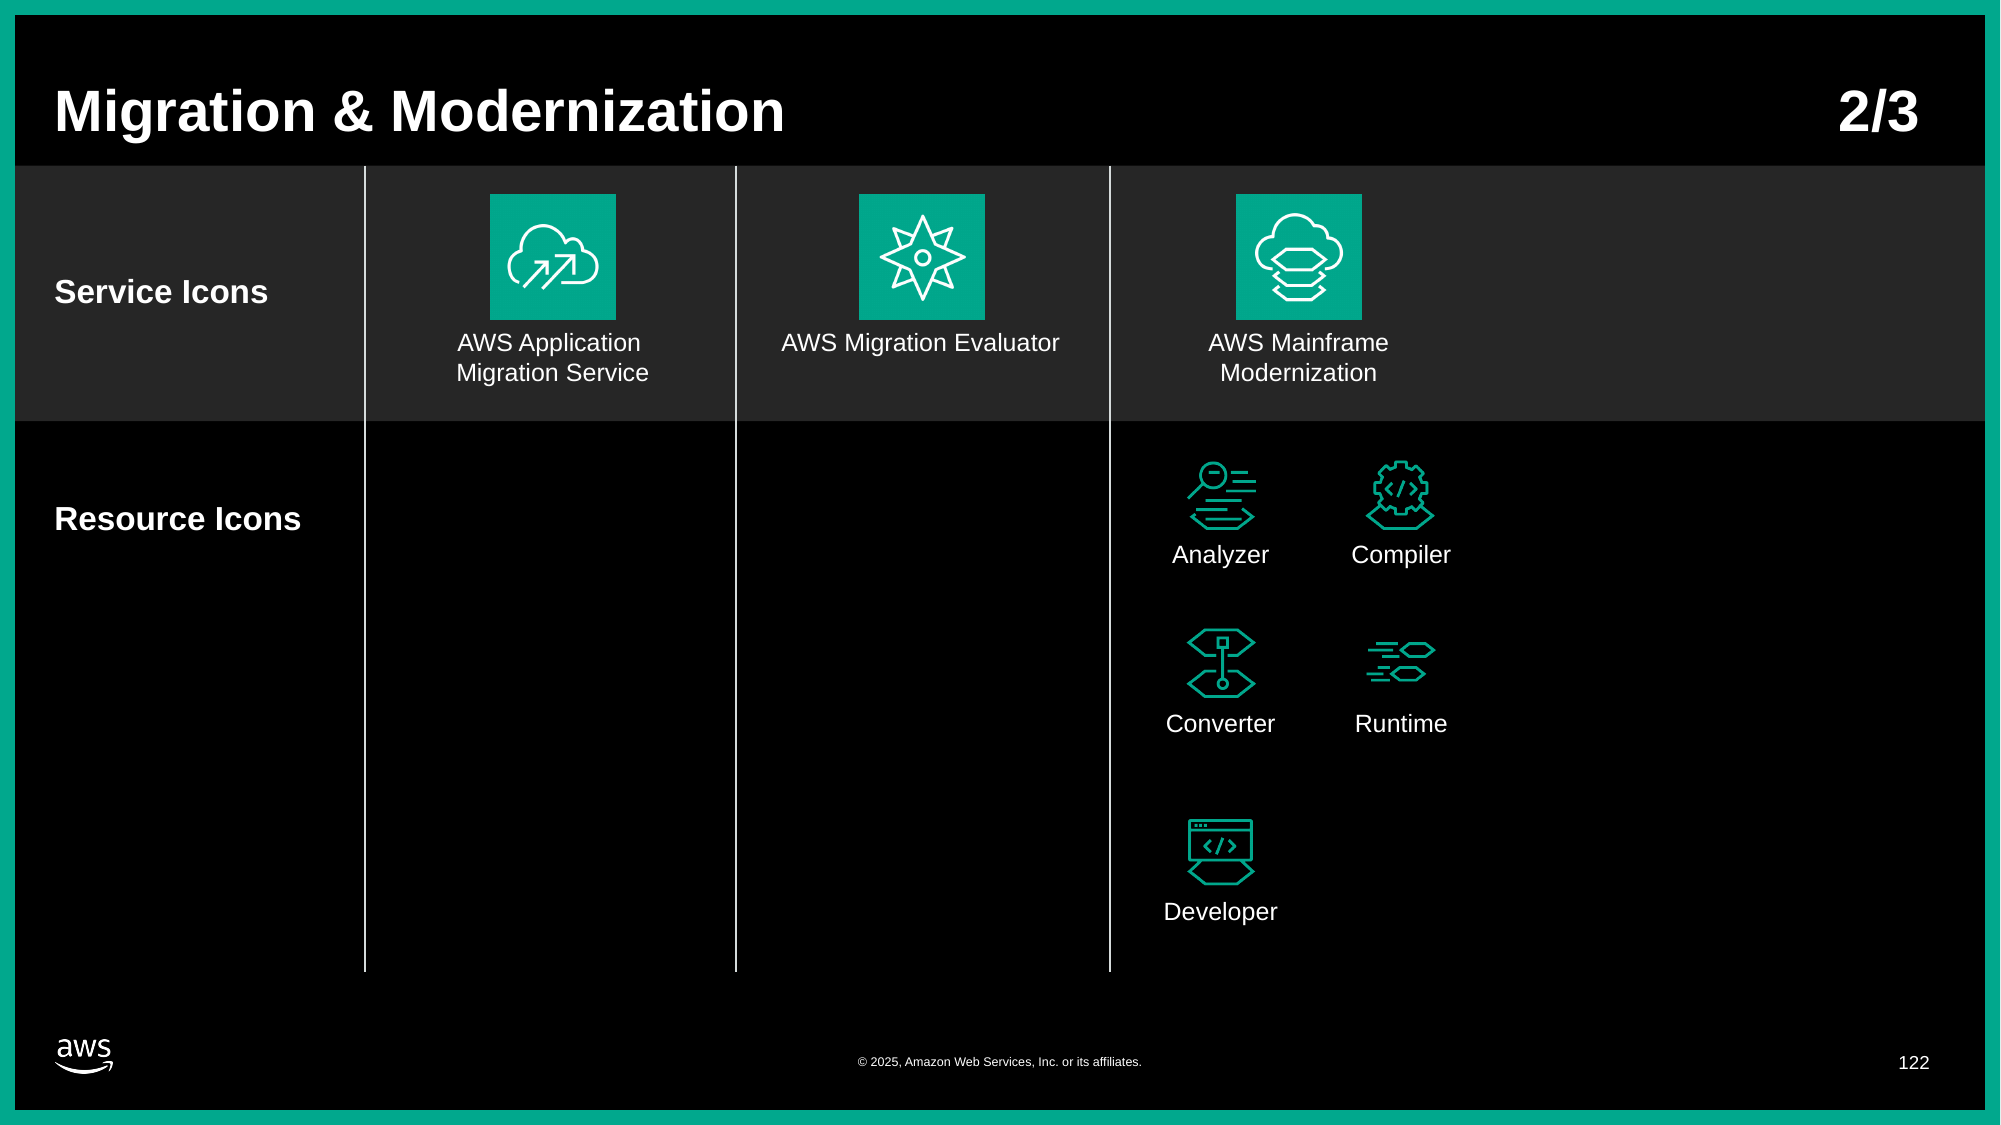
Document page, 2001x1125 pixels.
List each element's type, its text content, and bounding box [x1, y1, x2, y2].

text_box Runtime [1320, 700, 1483, 746]
picture [490, 194, 616, 320]
title Migration & Modernization 2/3 [39, 59, 1945, 166]
picture [1183, 457, 1259, 534]
text_box Developer [1139, 887, 1302, 933]
footer © 2025, Amazon Web Services, Inc. or its affiliates. [662, 1031, 1338, 1092]
slide_number 122 [1494, 1031, 1945, 1092]
text_box AWS Application Migration Service [369, 319, 735, 394]
picture [1363, 623, 1439, 699]
text_box Analyzer [1139, 531, 1302, 576]
picture [55, 1039, 113, 1074]
picture [1183, 814, 1259, 890]
text_box AWS Migration Evaluator [736, 319, 1108, 364]
picture [1362, 457, 1438, 533]
picture [1183, 625, 1259, 701]
text_box Compiler [1320, 531, 1483, 576]
picture [859, 194, 985, 320]
text_box AWS Mainframe Modernization [1118, 319, 1480, 394]
picture [1236, 194, 1362, 320]
text_box Converter [1139, 700, 1302, 746]
